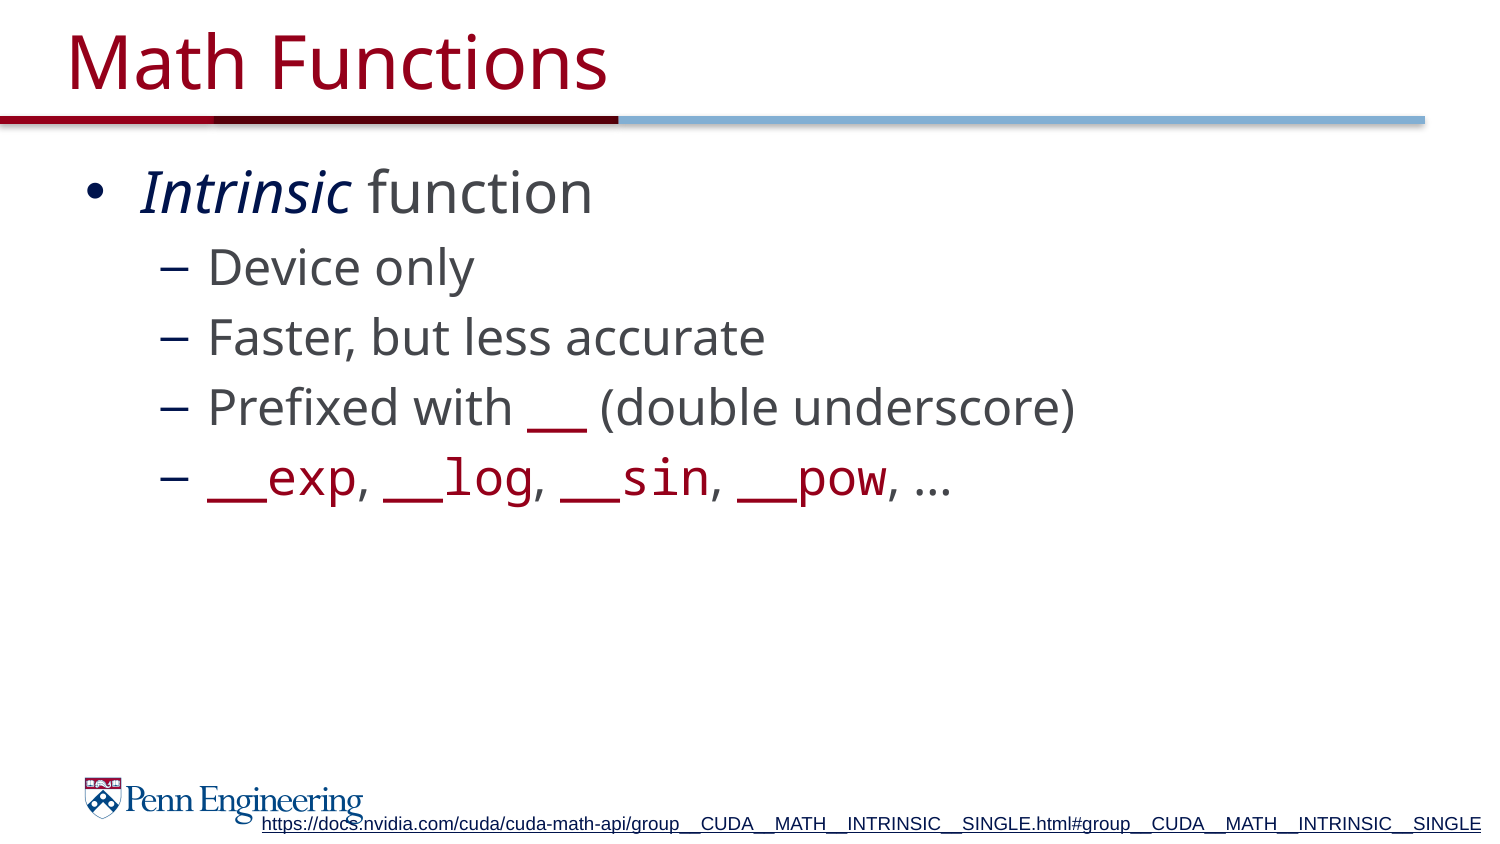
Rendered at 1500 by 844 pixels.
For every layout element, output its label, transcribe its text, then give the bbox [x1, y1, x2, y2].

list Intrinsic function Device only Faster, but less accurate Prefixed with __ (double underscore) __exp, __log, __sin, __pow, … [70, 148, 1421, 754]
text_box https://docs.nvidia.com/cuda/cuda-math-api/group__CUDA__MATH__INTRINSIC__SINGLE.html#group__CUDA__MATH__INTRINSIC__SINGLE [187, 806, 1493, 840]
title Math Functions [50, 2, 1401, 117]
picture [75, 770, 372, 828]
